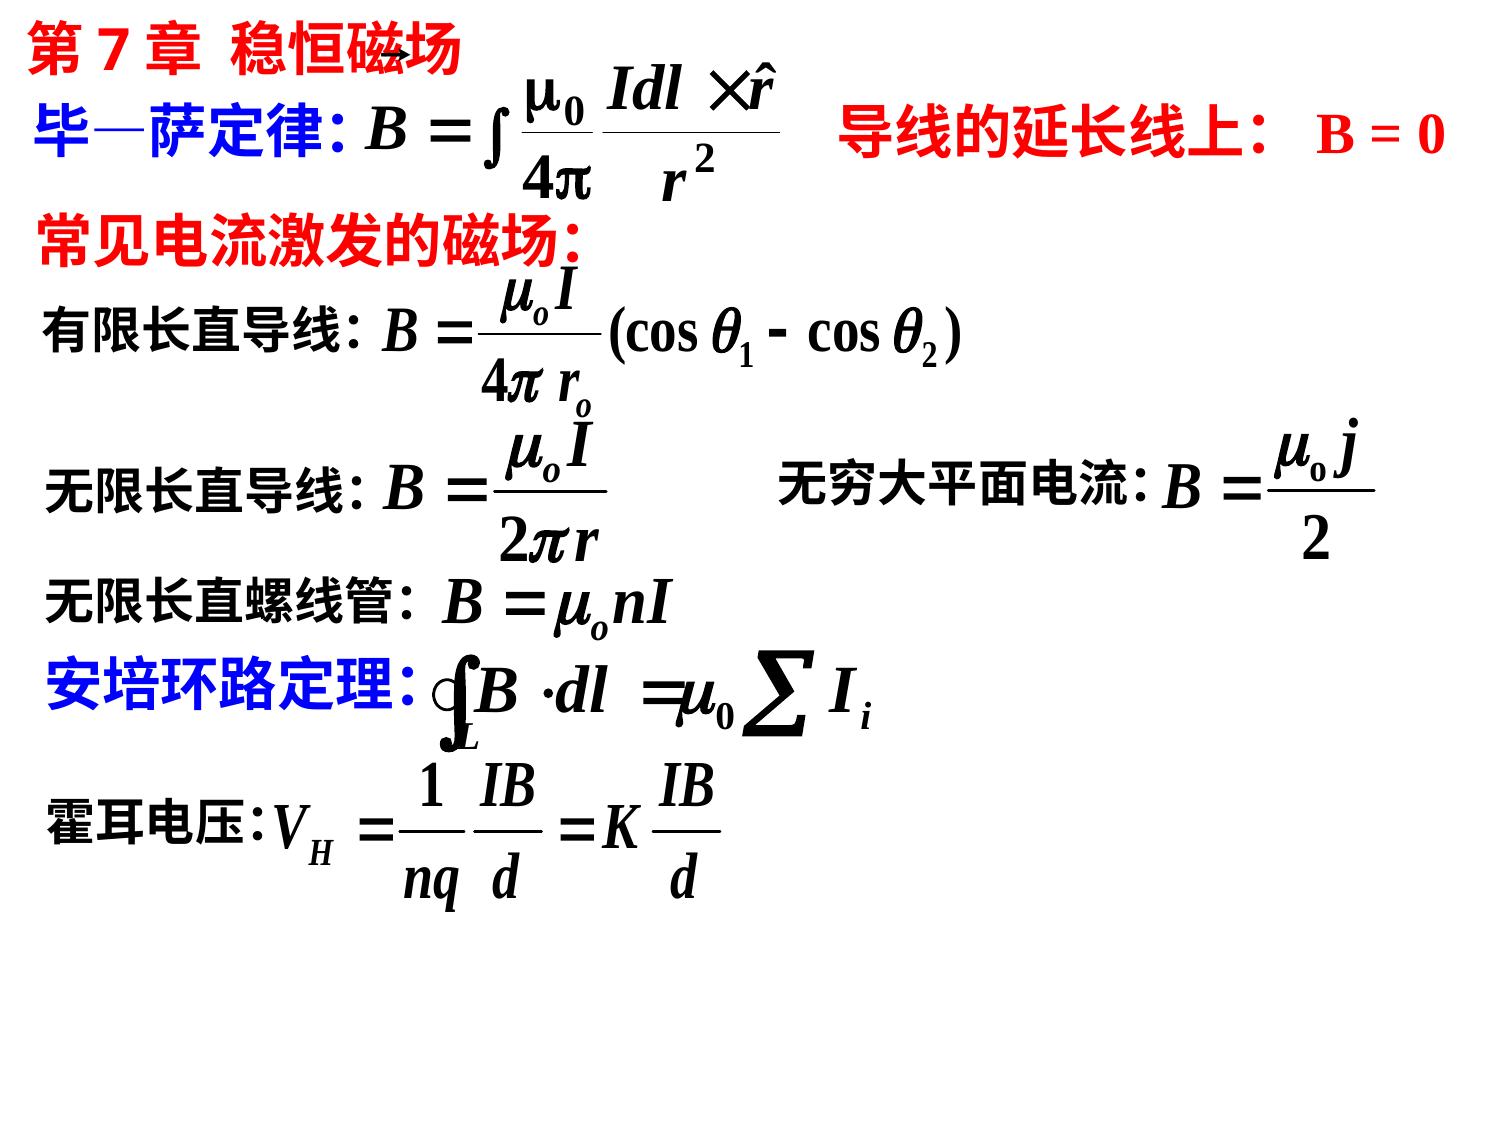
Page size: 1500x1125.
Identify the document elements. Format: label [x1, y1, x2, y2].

text_box [29, 665, 893, 764]
text_box [17, 196, 1388, 658]
text_box [10, 4, 1495, 209]
text_box [29, 739, 733, 926]
